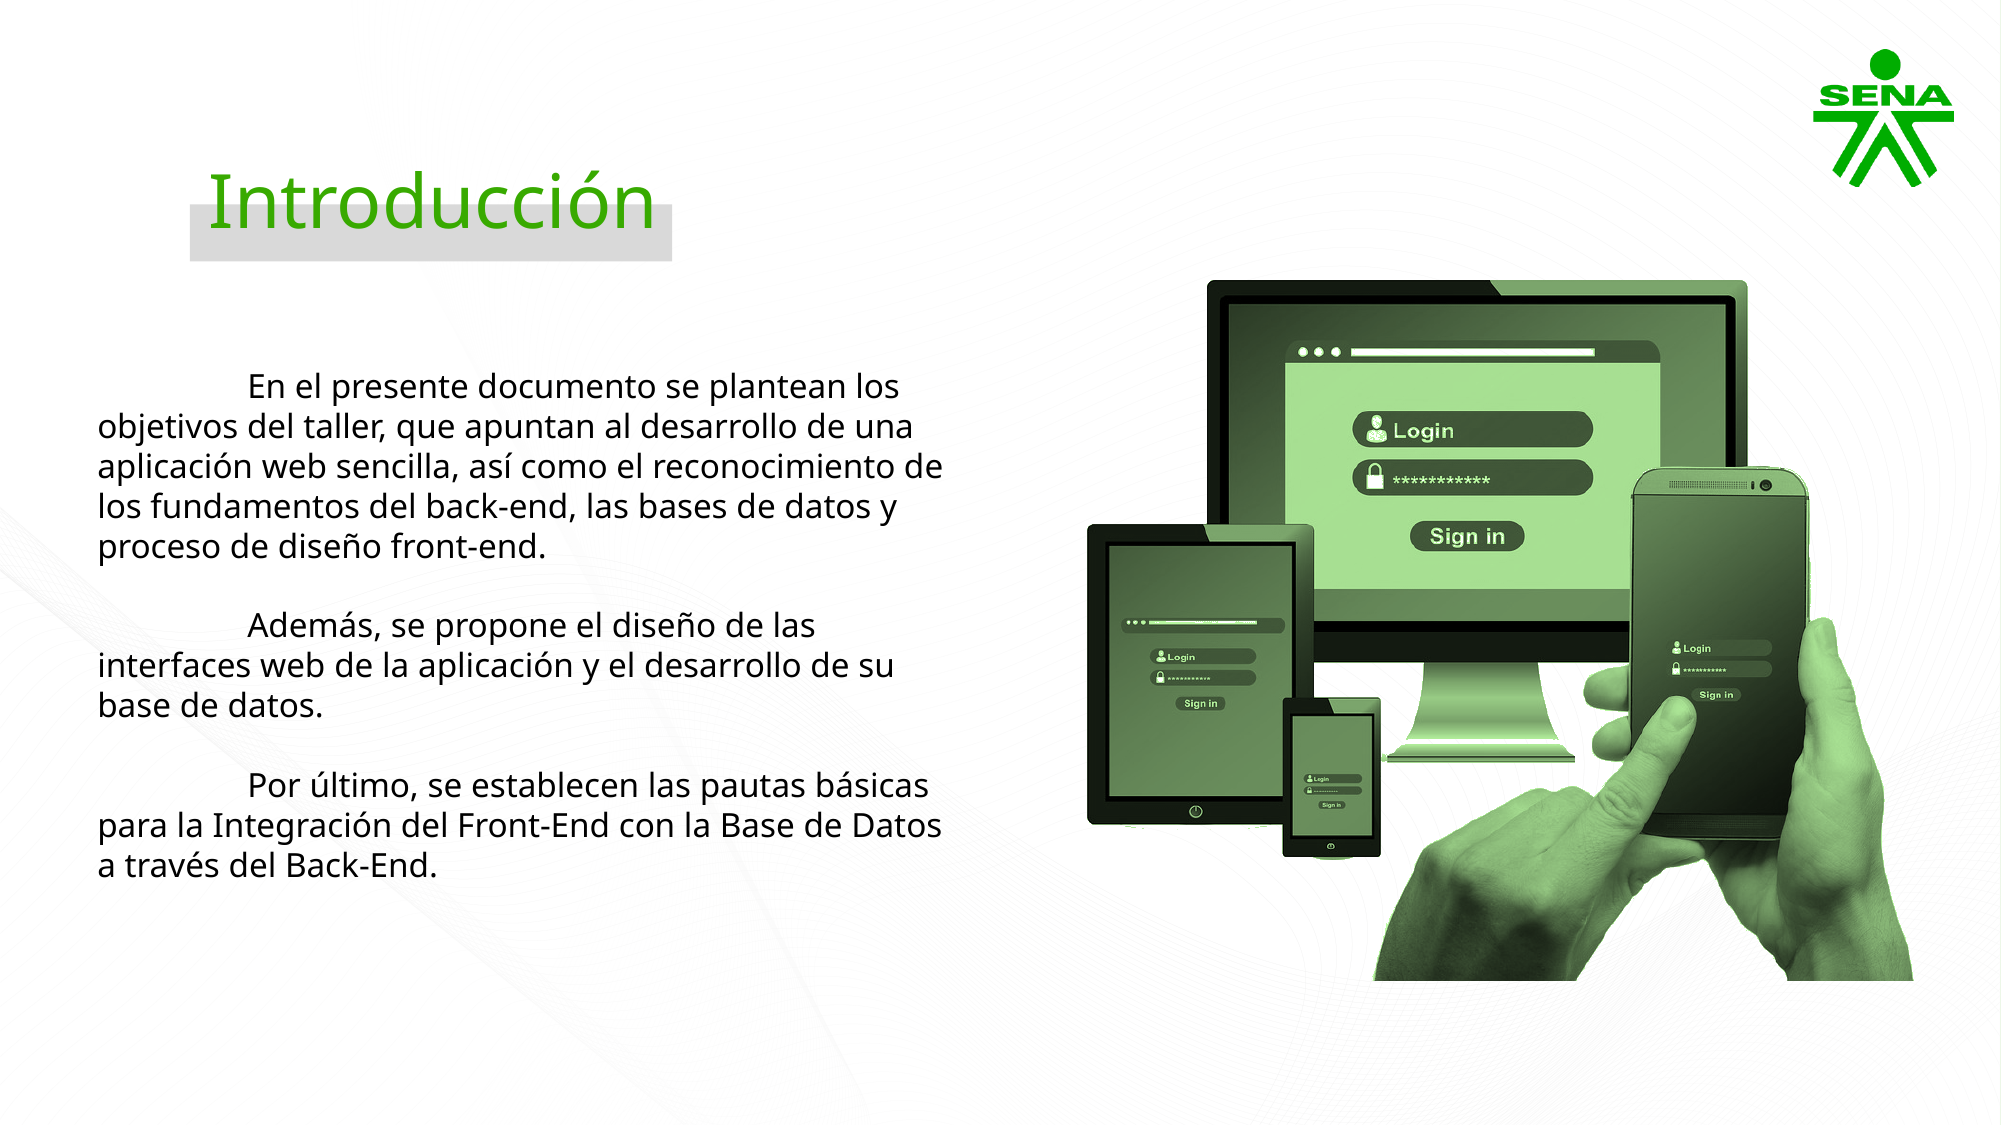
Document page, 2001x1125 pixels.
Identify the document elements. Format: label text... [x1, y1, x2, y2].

text_box Introducción [193, 156, 771, 268]
picture [0, 0, 2001, 1125]
text_box En el presente documento se plantean los objetivos del taller, que apuntan al desarrollo de una aplicación web sencilla, así como el reconocimiento de los fundamentos del back-end, las bases de datos y proceso de diseño front-end. Además, se propone el diseño de las interfaces web de la aplicación y el desarrollo de su base de datos. Por último, se establecen las pautas básicas para la Integración del Front-End con la Base de Datos a través del Back-End. [82, 357, 962, 892]
text_box [189, 203, 193, 262]
